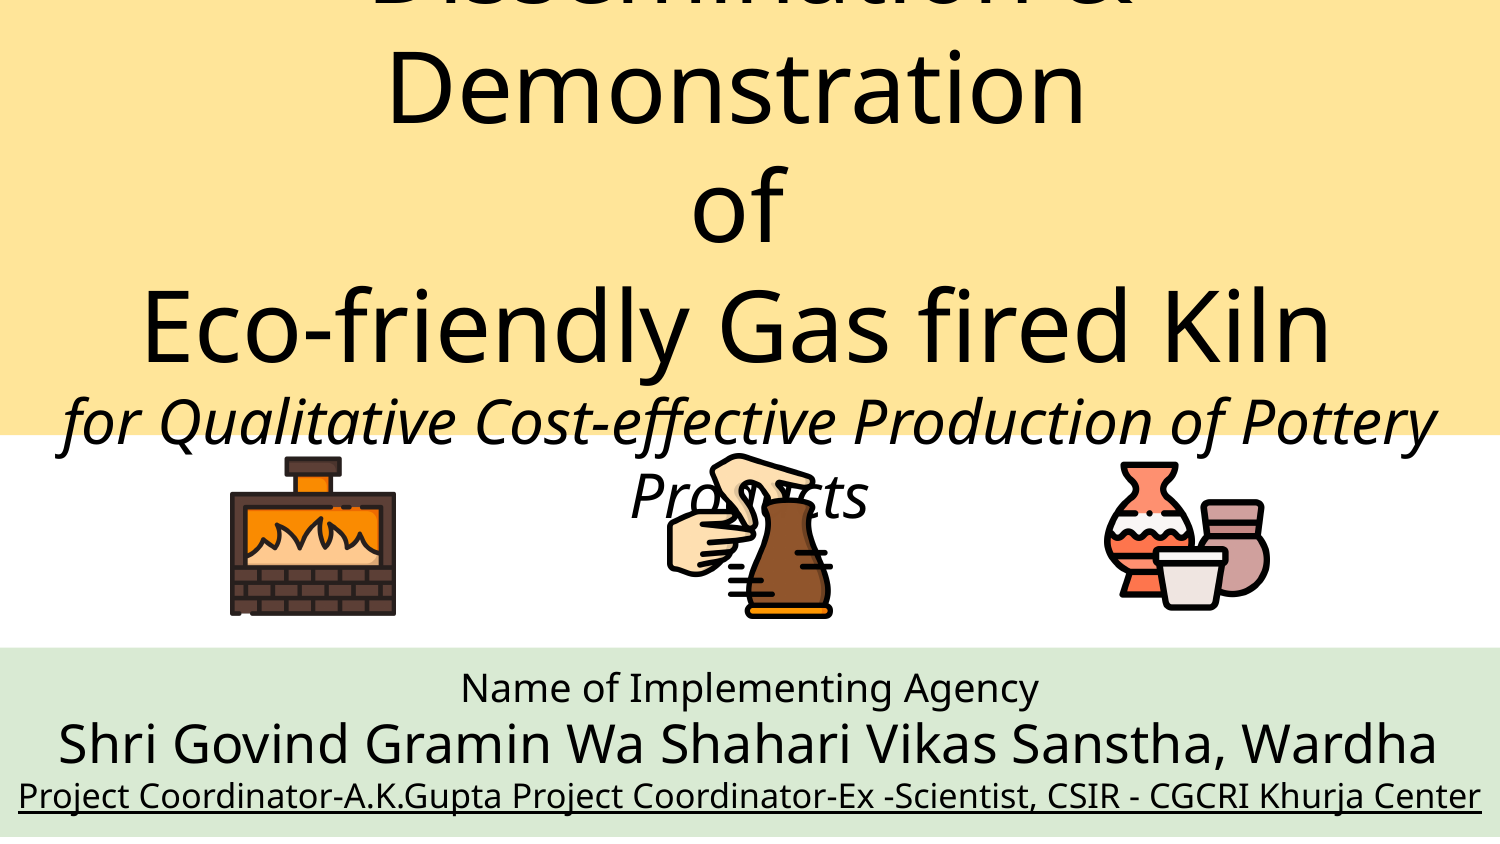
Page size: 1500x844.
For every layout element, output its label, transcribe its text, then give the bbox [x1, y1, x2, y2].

subtitle Name of Implementing Agency Shri Govind Gramin Wa Shahari Vikas Sanstha, Wardha Project Coordinator-A.K.Gupta Project Coordinator-Ex -Scientist, CSIR - CGCRI Khurja Center [0, 647, 1500, 837]
picture [667, 452, 833, 619]
picture [1103, 452, 1270, 619]
title Dissemination & Demonstration of Eco-friendly Gas fired Kiln for Qualitative Cost-effective Production of Pottery Products [0, 0, 1500, 436]
picture [230, 452, 397, 619]
